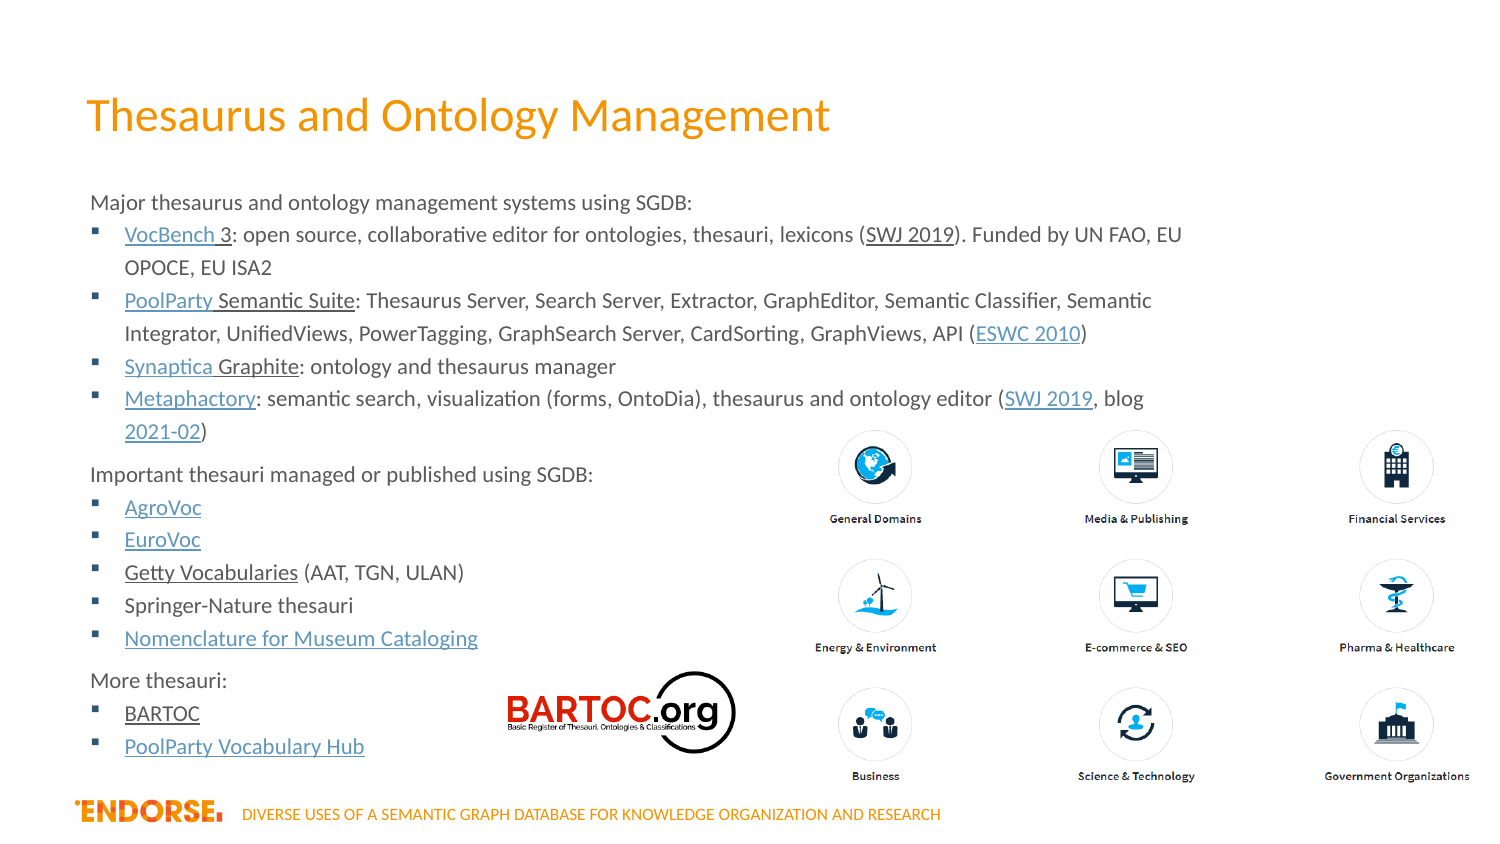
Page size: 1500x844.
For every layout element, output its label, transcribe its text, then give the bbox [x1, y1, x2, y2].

list Diverse Uses of a Semantic Graph Database for Knowledge Organization and Research [242, 802, 1066, 825]
picture [505, 668, 738, 756]
picture [806, 428, 1474, 792]
title Thesaurus and Ontology Management [75, 72, 1234, 141]
list Major thesaurus and ontology management systems using SGDB: VocBench 3: open source, collaborative editor for ontologies, thesauri, lexicons (SWJ 2019). Funded by UN FAO, EU OPOCE, EU ISA2 PoolParty Semantic Suite: Thesaurus Server, Search Server, Extractor, GraphEditor, Semantic Classifier, Semantic Integrator, UnifiedViews, PowerTagging, GraphSearch Server, CardSorting, GraphViews, API (ESWC 2010) Synaptica Graphite: ontology and thesaurus manager Metaphactory: semantic search, visualization (forms, OntoDia), thesaurus and ontology editor (SWJ 2019, blog 2021-02) Important thesauri managed or published using SGDB: AgroVoc EuroVoc Getty Vocabularies (AAT, TGN, ULAN) Springer-Nature thesauri Nomenclature for Museum Cataloging More thesauri: BARTOC PoolParty Vocabulary Hub [75, 174, 1234, 769]
picture [66, 794, 230, 828]
